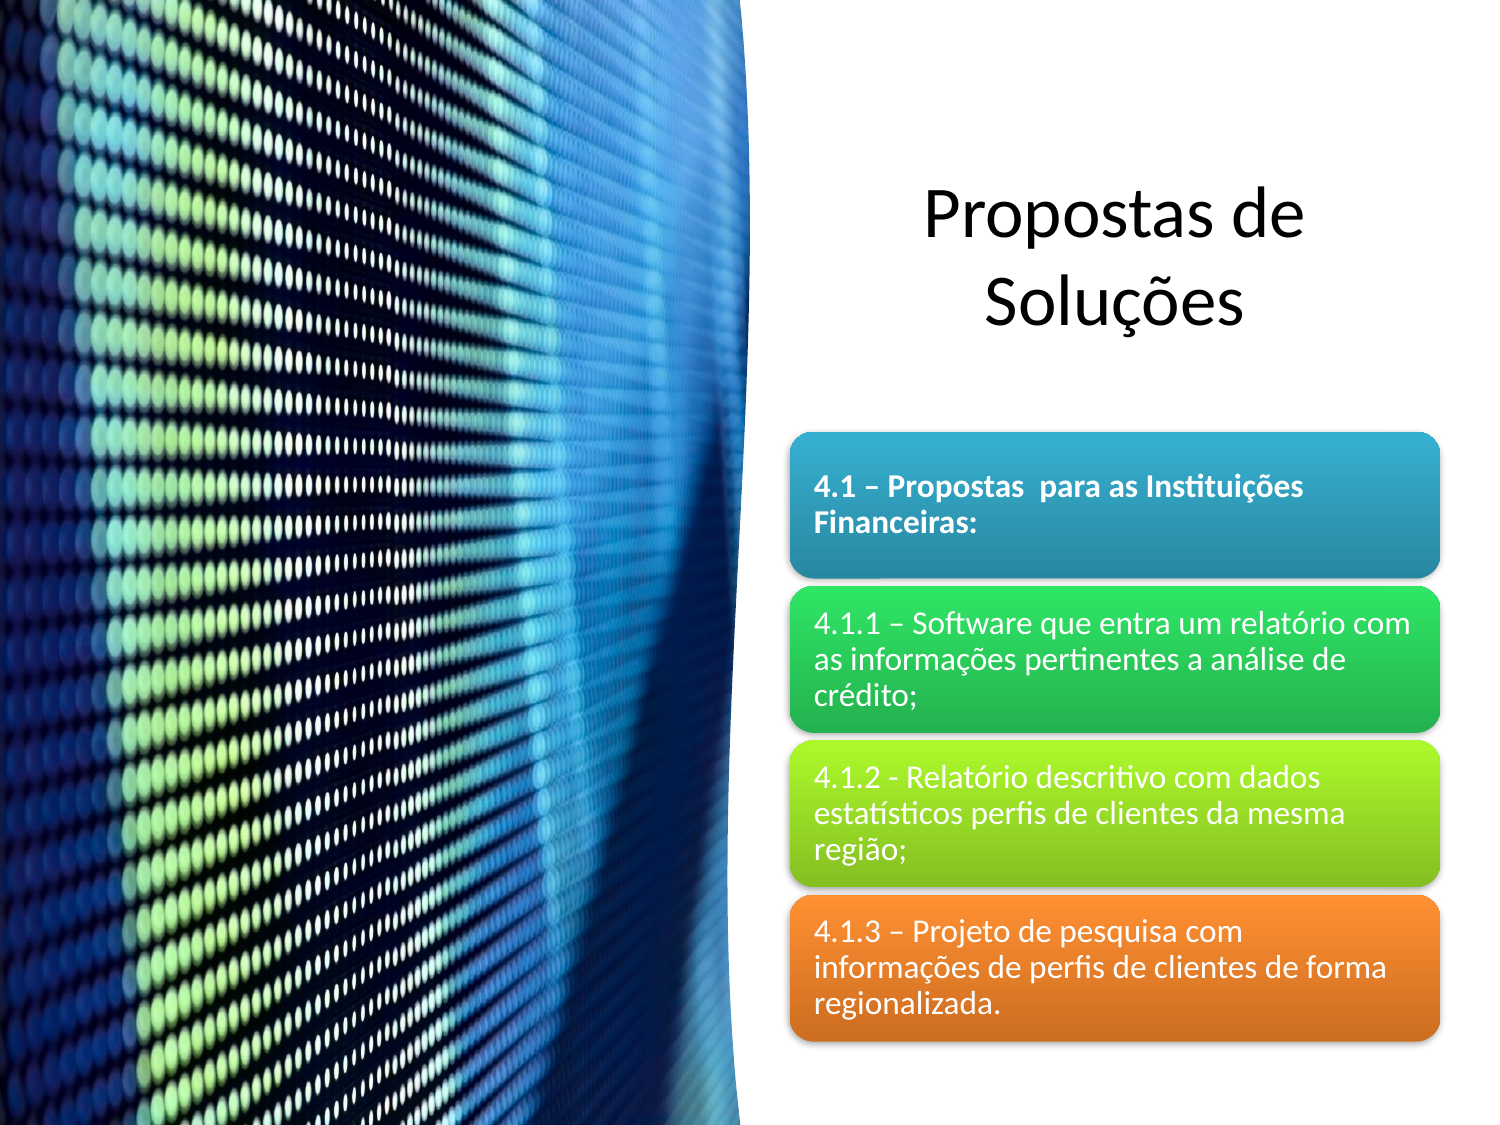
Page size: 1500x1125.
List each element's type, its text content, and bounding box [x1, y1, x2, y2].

picture [0, 0, 751, 1125]
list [789, 428, 1441, 1045]
title Propostas de Soluções [789, 80, 1441, 348]
